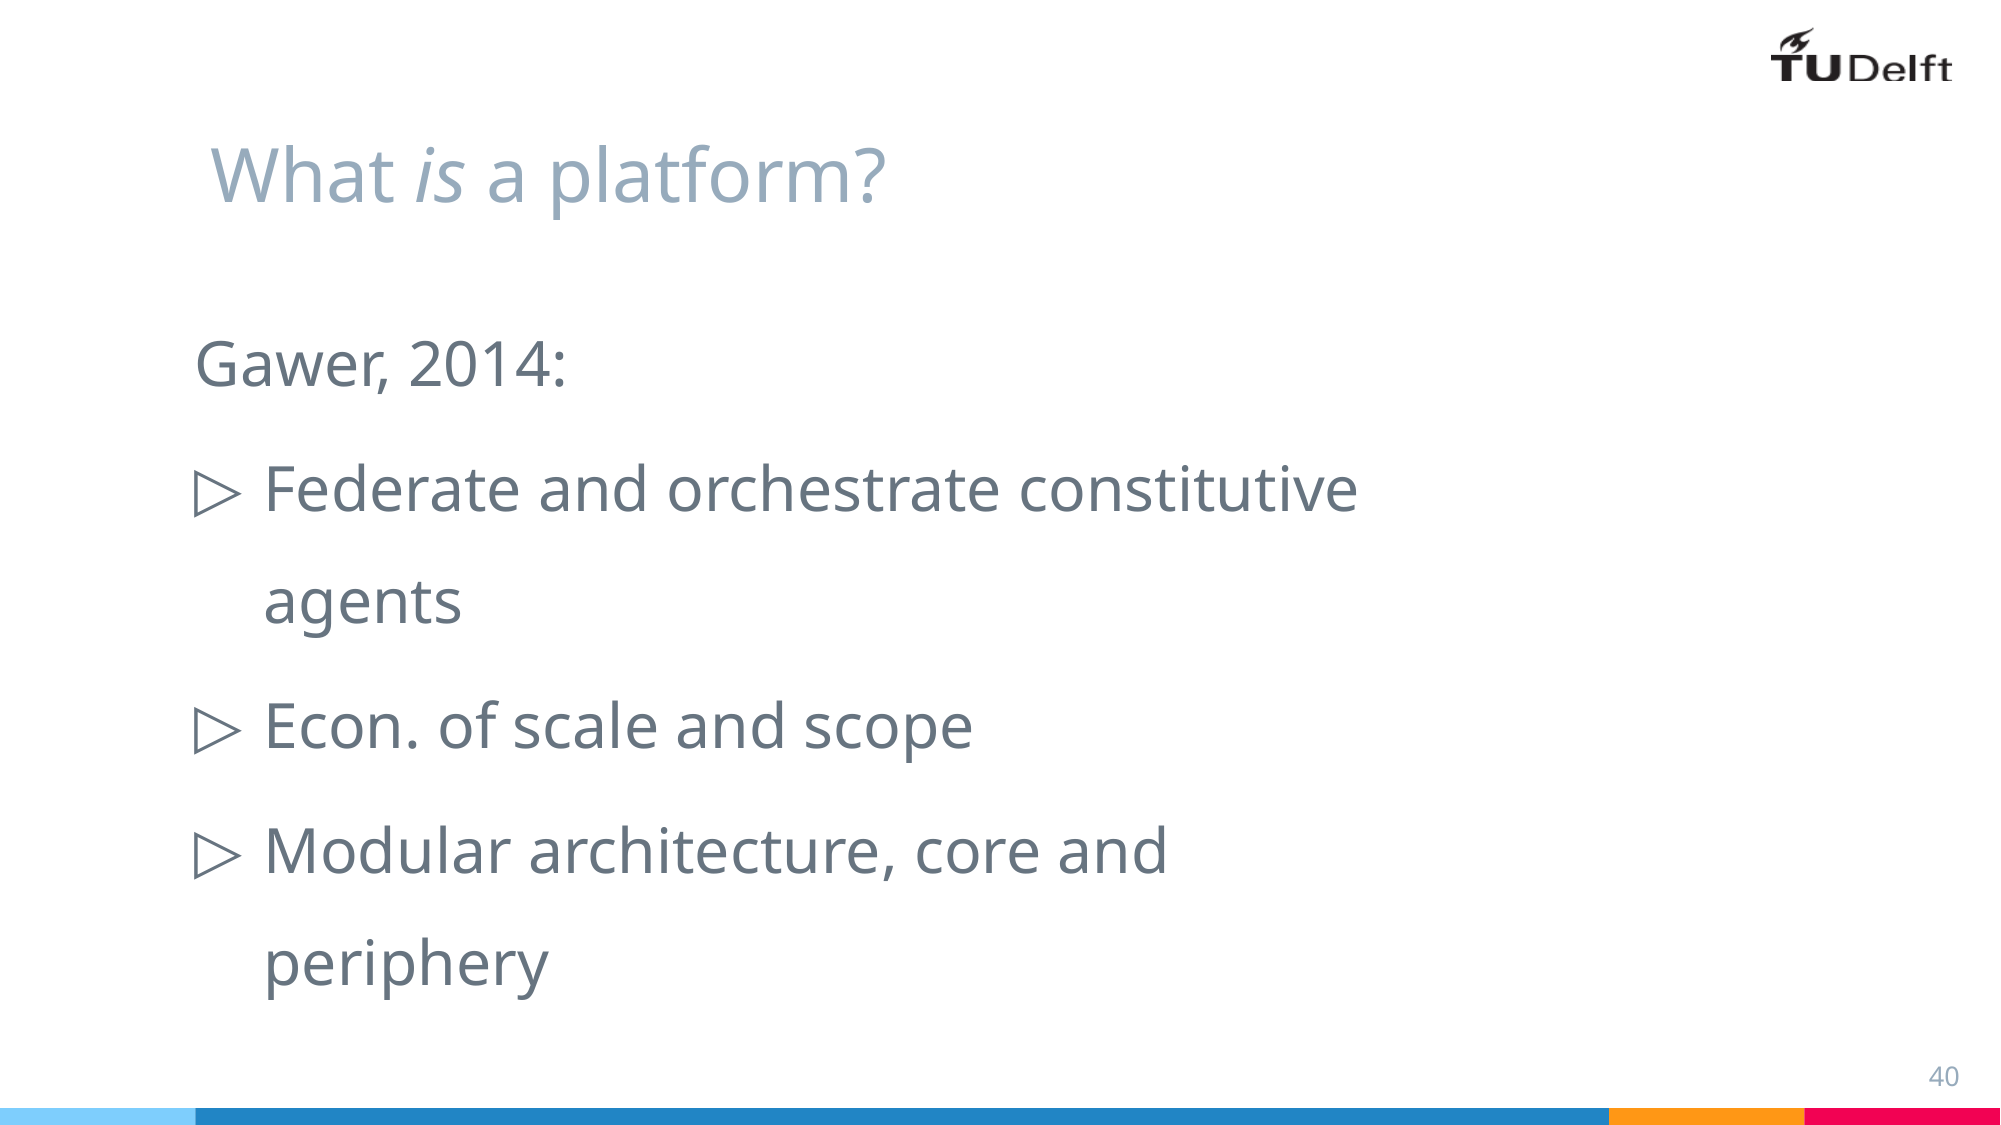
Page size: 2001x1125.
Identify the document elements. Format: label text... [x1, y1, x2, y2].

slide_number 40 [1854, 1043, 1975, 1113]
title What is a platform? [195, 45, 1609, 233]
text_box Gawer, 2014: Federate and orchestrate constitutive agents Econ. of scale and scope Modular architecture, core and periphery [173, 271, 1384, 1049]
